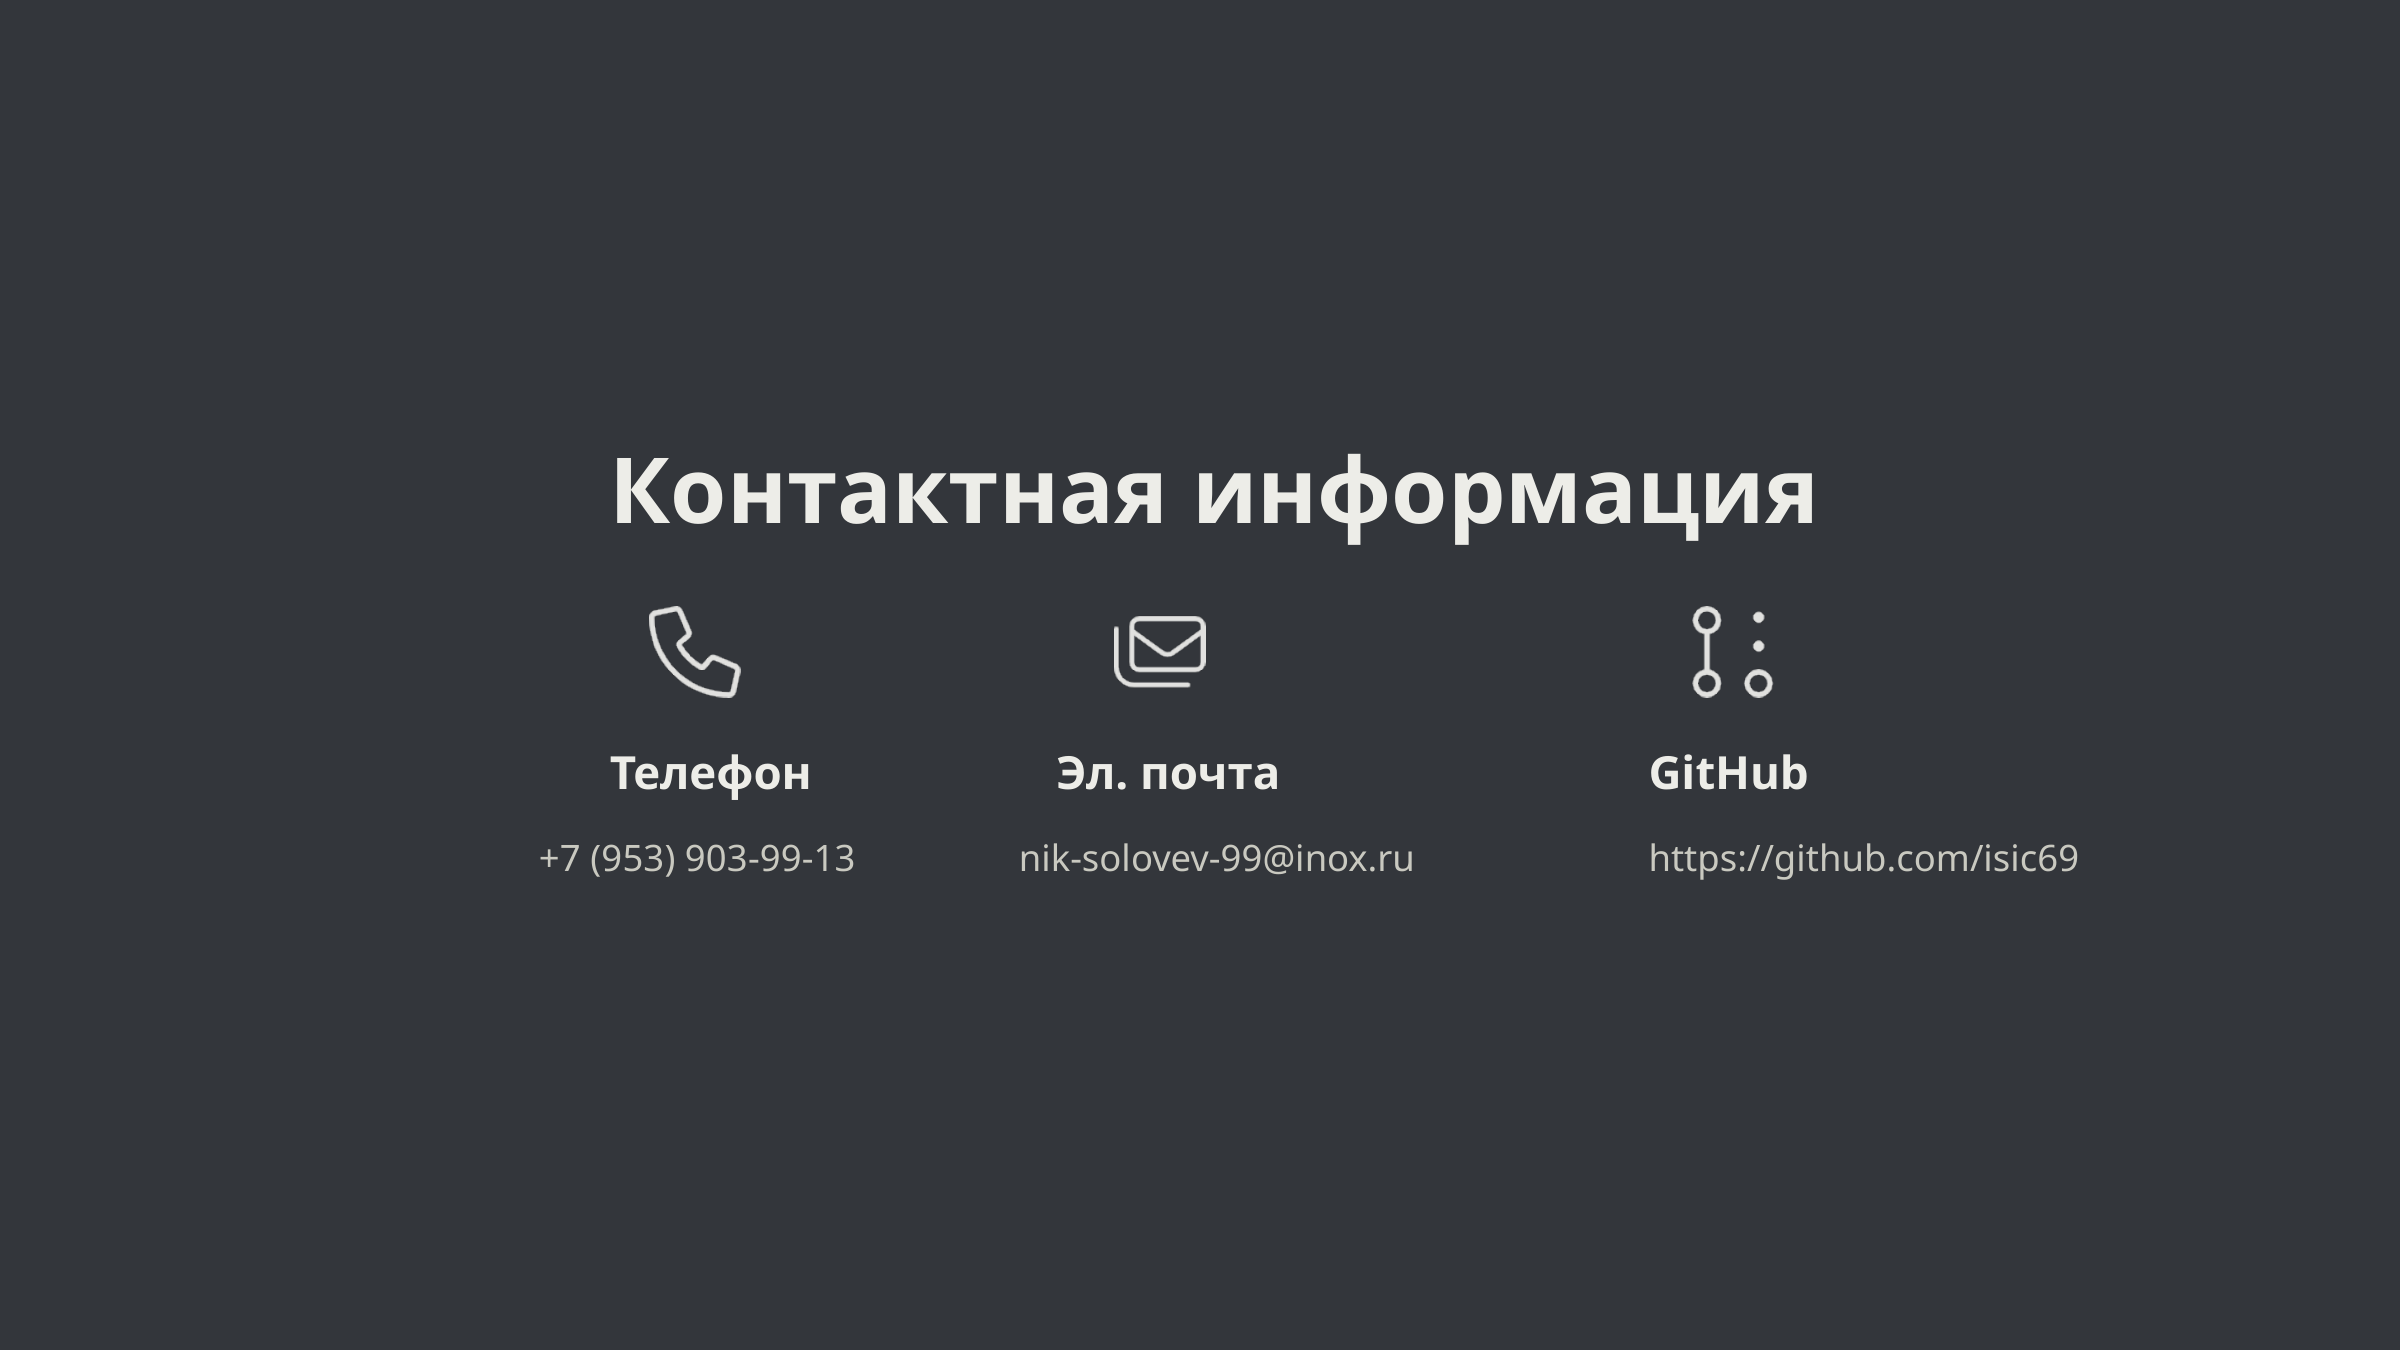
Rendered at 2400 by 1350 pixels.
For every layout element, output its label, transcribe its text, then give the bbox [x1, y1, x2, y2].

text_box +7 (953) 903-99-13 [524, 813, 917, 872]
text_box https://github.com/isic69 [1633, 813, 2026, 872]
picture [1687, 606, 1780, 699]
text_box Эл. почта [1041, 734, 1434, 792]
text_box [0, 0, 2400, 1350]
text_box GitHub [1633, 734, 2026, 792]
text_box Контактная информация [595, 420, 1805, 534]
text_box nik-solovev-99@inox.ru [1004, 813, 1396, 872]
text_box Телефон [595, 734, 987, 792]
picture [1114, 606, 1206, 699]
picture [649, 606, 741, 699]
